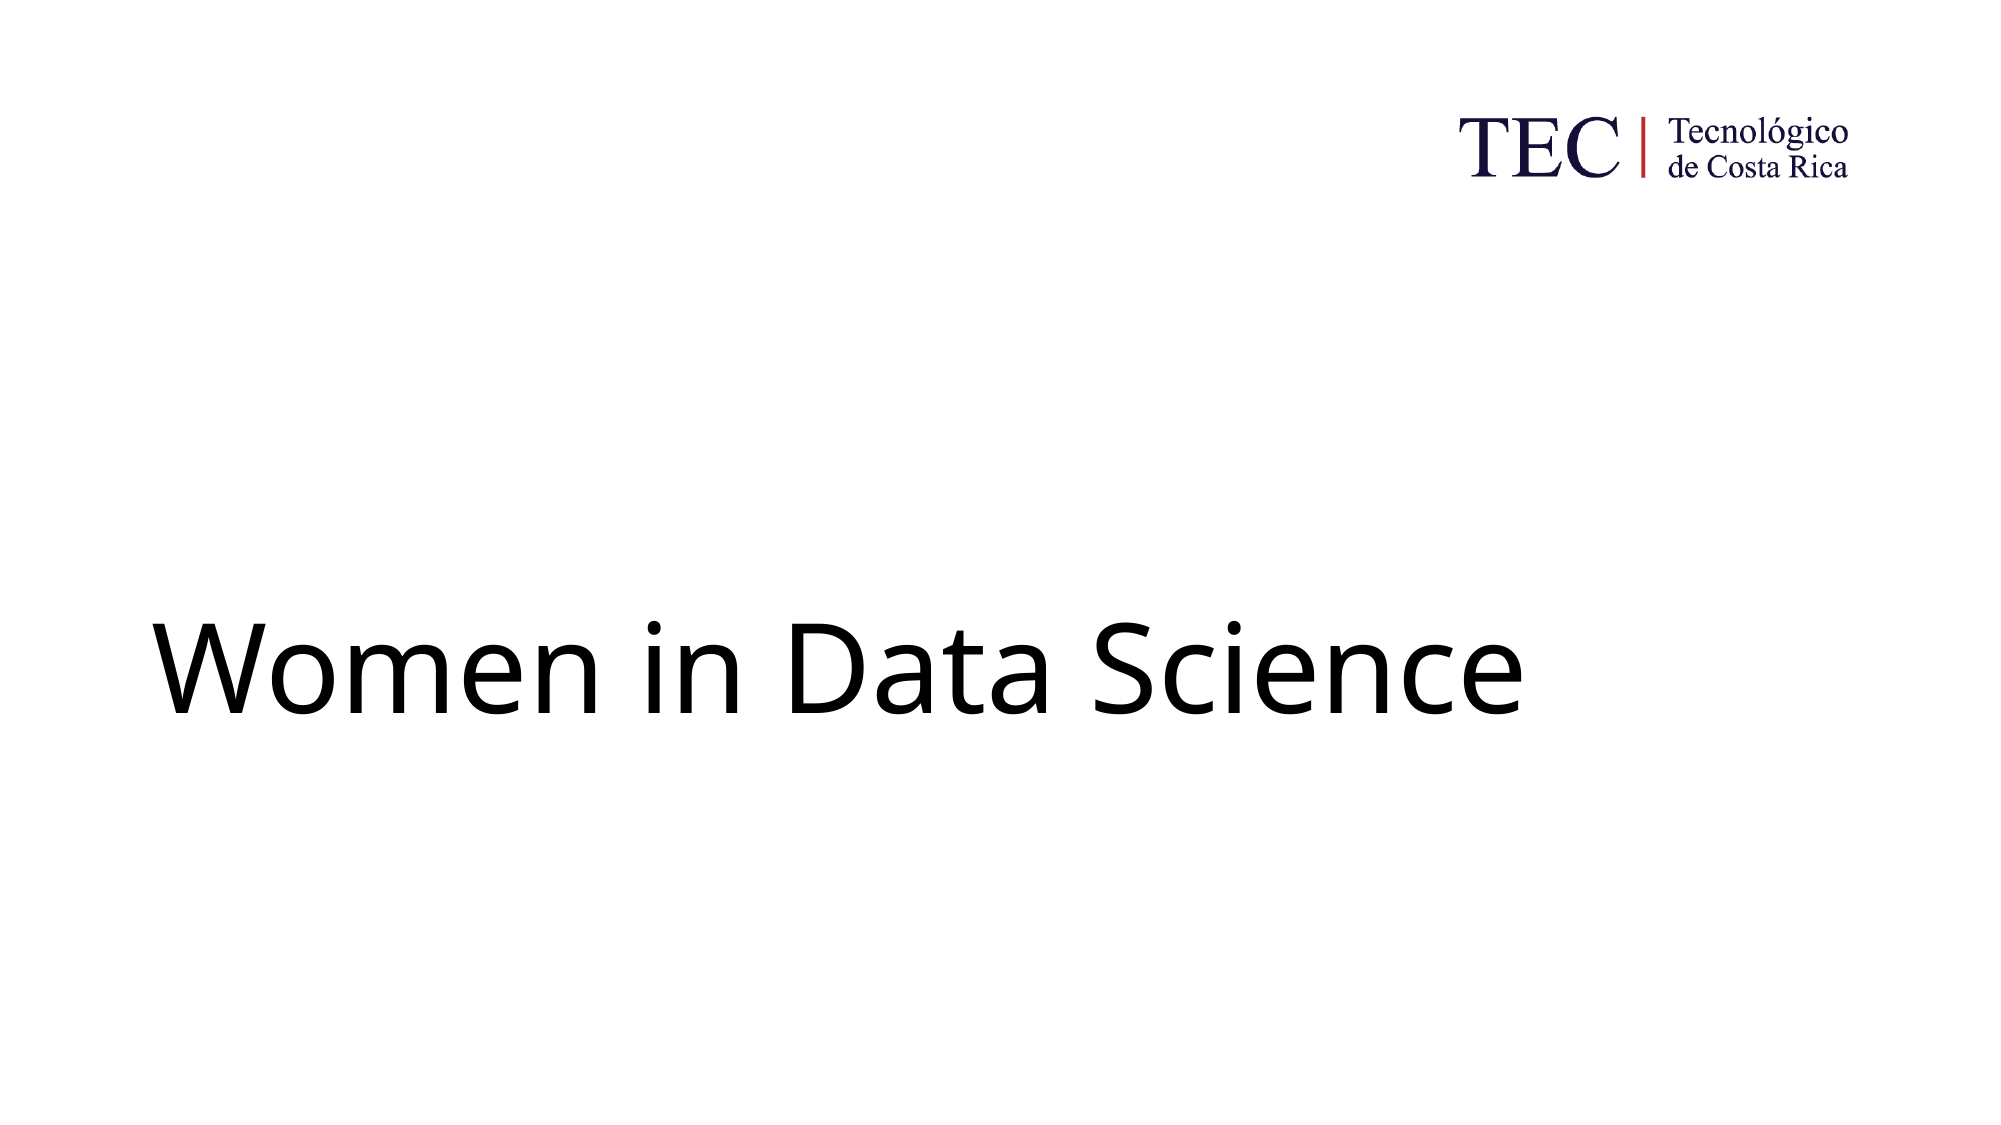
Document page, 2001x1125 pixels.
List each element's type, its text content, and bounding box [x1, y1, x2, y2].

picture [1445, 38, 1861, 256]
title Women in Data Science [136, 280, 1862, 749]
